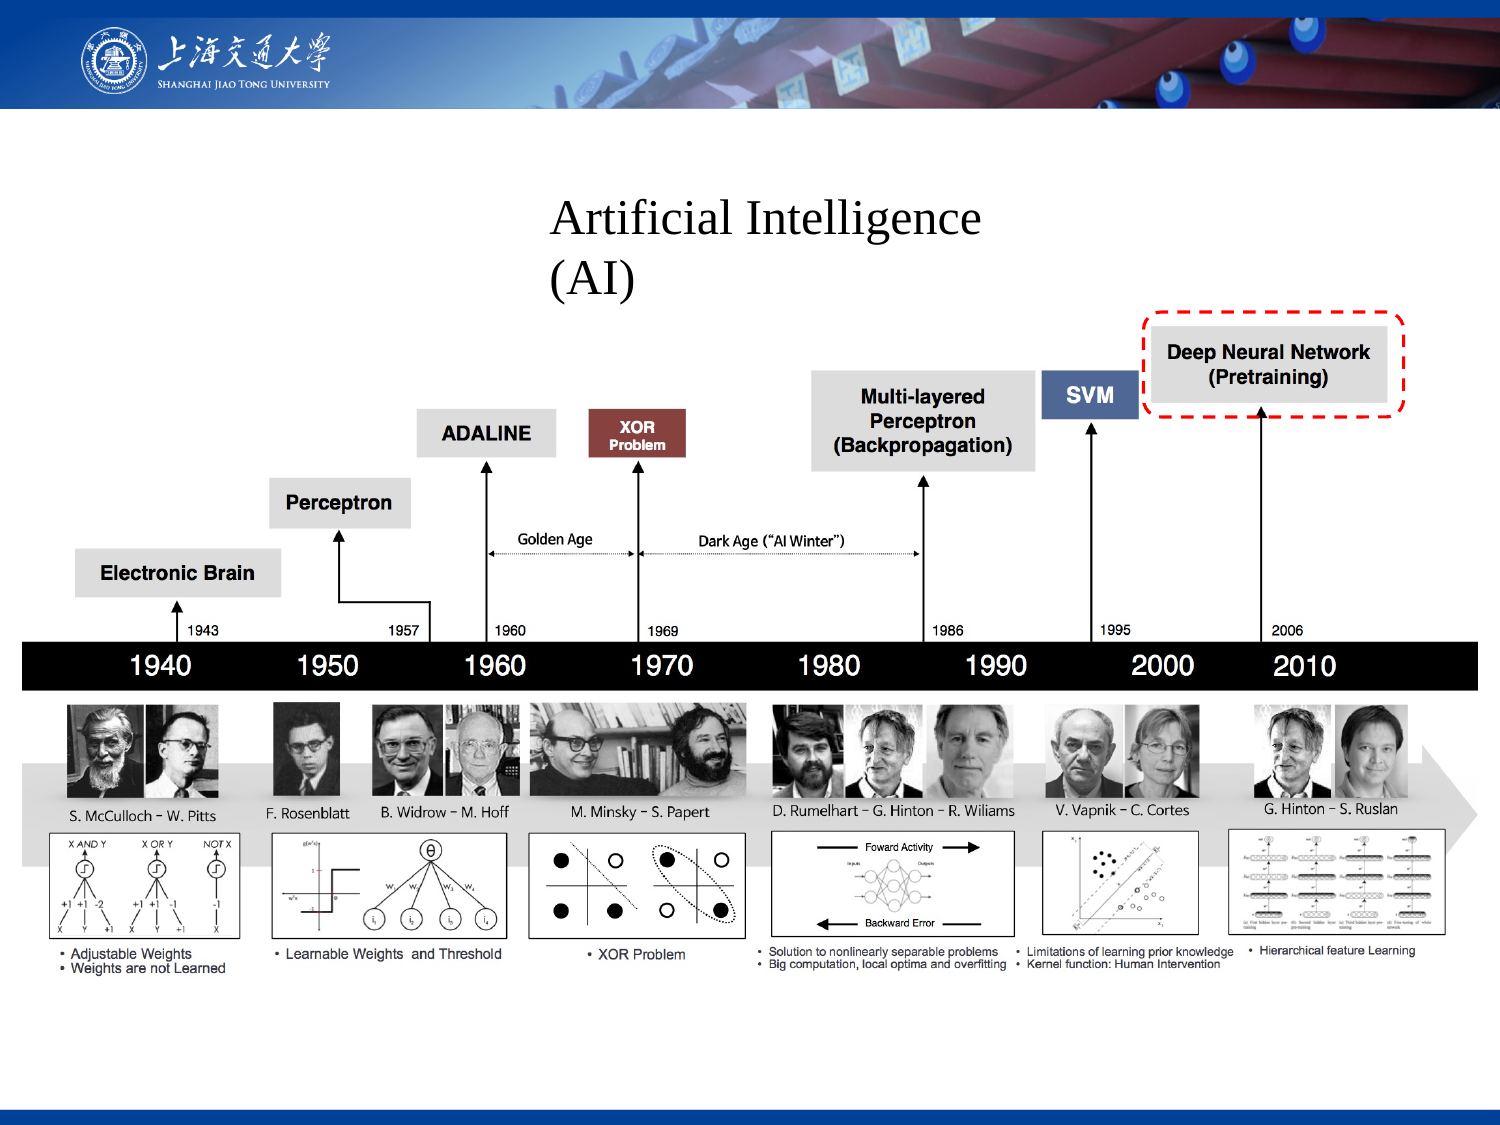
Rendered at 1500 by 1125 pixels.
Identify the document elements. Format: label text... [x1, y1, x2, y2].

picture [21, 311, 1478, 996]
text_box Artificial Intelligence (AI) [534, 177, 1094, 311]
picture [0, 18, 1500, 109]
